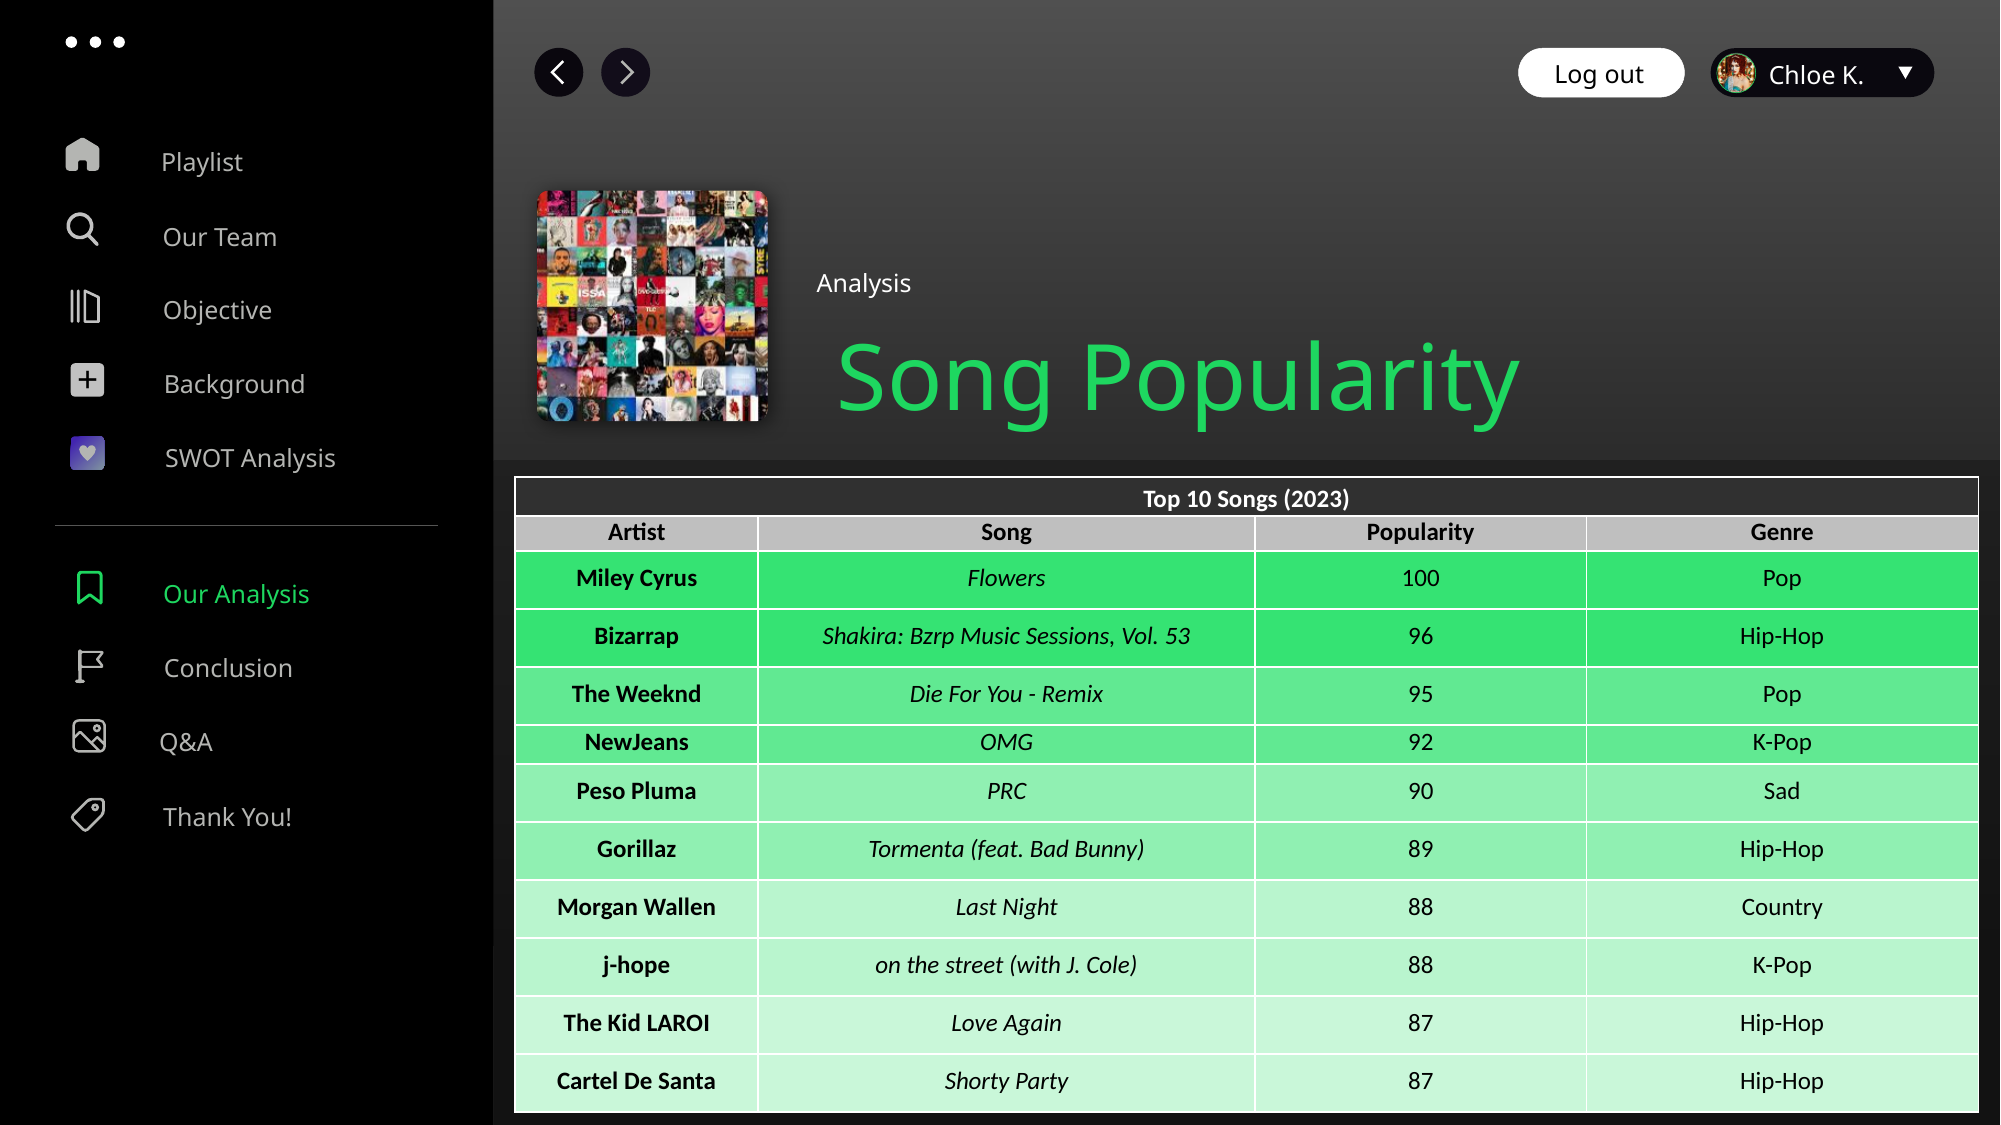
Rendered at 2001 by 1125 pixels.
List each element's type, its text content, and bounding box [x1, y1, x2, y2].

table_cell K-Pop [1587, 939, 1978, 995]
table_cell The Weeknd [516, 668, 757, 724]
table_cell Gorillaz [516, 823, 757, 879]
table_cell on the street (with J. Cole) [759, 939, 1254, 995]
table_cell K-Pop [1587, 726, 1978, 763]
text_box [77, 570, 103, 605]
text_box [494, 460, 2000, 1125]
table_cell OMG [759, 726, 1254, 763]
table_cell Sad [1587, 765, 1978, 821]
text_box Background [148, 361, 322, 406]
table_cell Love Again [759, 997, 1254, 1053]
text_box Conclusion [149, 645, 309, 690]
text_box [70, 363, 105, 397]
table_cell Pop [1587, 552, 1978, 608]
table_cell 88 [1256, 939, 1586, 995]
table_cell Flowers [759, 552, 1254, 608]
table_cell Bizarrap [516, 610, 757, 666]
table_cell Popularity [1256, 517, 1586, 550]
table_cell 88 [1256, 881, 1586, 937]
table_cell Miley Cyrus [516, 552, 757, 608]
text_box Q&A [144, 719, 228, 764]
picture [536, 190, 768, 422]
table_cell Song [759, 517, 1254, 550]
table_cell Morgan Wallen [516, 881, 757, 937]
table_header Top 10 Songs (2023) [516, 478, 1978, 515]
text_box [70, 289, 100, 324]
table_cell 90 [1256, 765, 1586, 821]
text_box Analysis [801, 259, 927, 305]
text_box Objective [148, 287, 288, 333]
table_cell Pop [1587, 668, 1978, 724]
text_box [72, 719, 106, 753]
text_box SWOT Analysis [150, 434, 352, 480]
text_box [74, 649, 104, 684]
table_cell Tormenta (feat. Bad Bunny) [759, 823, 1254, 879]
table_cell 95 [1256, 668, 1586, 724]
text_box Log out [1539, 51, 1660, 96]
table_cell Die For You - Remix [759, 668, 1254, 724]
table_cell Peso Pluma [516, 765, 757, 821]
table_cell PRC [759, 765, 1254, 821]
table_cell The Kid LAROI [516, 997, 757, 1053]
table_cell NewJeans [516, 726, 757, 763]
table_cell Artist [516, 517, 757, 550]
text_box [70, 436, 105, 470]
table_cell Hip-Hop [1587, 823, 1978, 879]
text_box [1709, 55, 1716, 90]
table_cell j-hope [516, 939, 757, 995]
table_cell Shorty Party [759, 1055, 1254, 1111]
picture [1716, 53, 1756, 93]
text_box Our Team [147, 213, 293, 259]
table_cell 96 [1256, 610, 1586, 666]
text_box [70, 797, 105, 832]
table_cell 100 [1256, 552, 1586, 608]
text_box Thank You! [148, 793, 308, 839]
text_box [65, 137, 100, 171]
table_cell 87 [1256, 1055, 1586, 1111]
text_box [534, 47, 584, 97]
table_cell 89 [1256, 823, 1586, 879]
table_cell Cartel De Santa [516, 1055, 757, 1111]
text_box Playlist [146, 138, 259, 184]
table_cell Hip-Hop [1587, 610, 1978, 666]
text_box [1718, 47, 1936, 99]
table_cell Hip-Hop [1587, 997, 1978, 1053]
text_box [0, 0, 494, 1125]
text_box Our Analysis [148, 570, 326, 616]
text_box Chloe K. [1754, 52, 1880, 97]
text_box [1896, 65, 1915, 82]
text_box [65, 36, 125, 48]
table_cell Genre [1587, 517, 1978, 550]
table_cell 87 [1256, 997, 1586, 1053]
table_cell Last Night [759, 881, 1254, 937]
table_cell Country [1587, 881, 1978, 937]
table_cell Shakira: Bzrp Music Sessions, Vol. 53 [759, 610, 1254, 666]
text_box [601, 47, 651, 97]
text_box Song Popularity [822, 311, 1536, 437]
table_cell Hip-Hop [1587, 1055, 1978, 1111]
text_box [1517, 47, 1686, 99]
table_cell 92 [1256, 726, 1586, 763]
text_box [66, 212, 99, 246]
